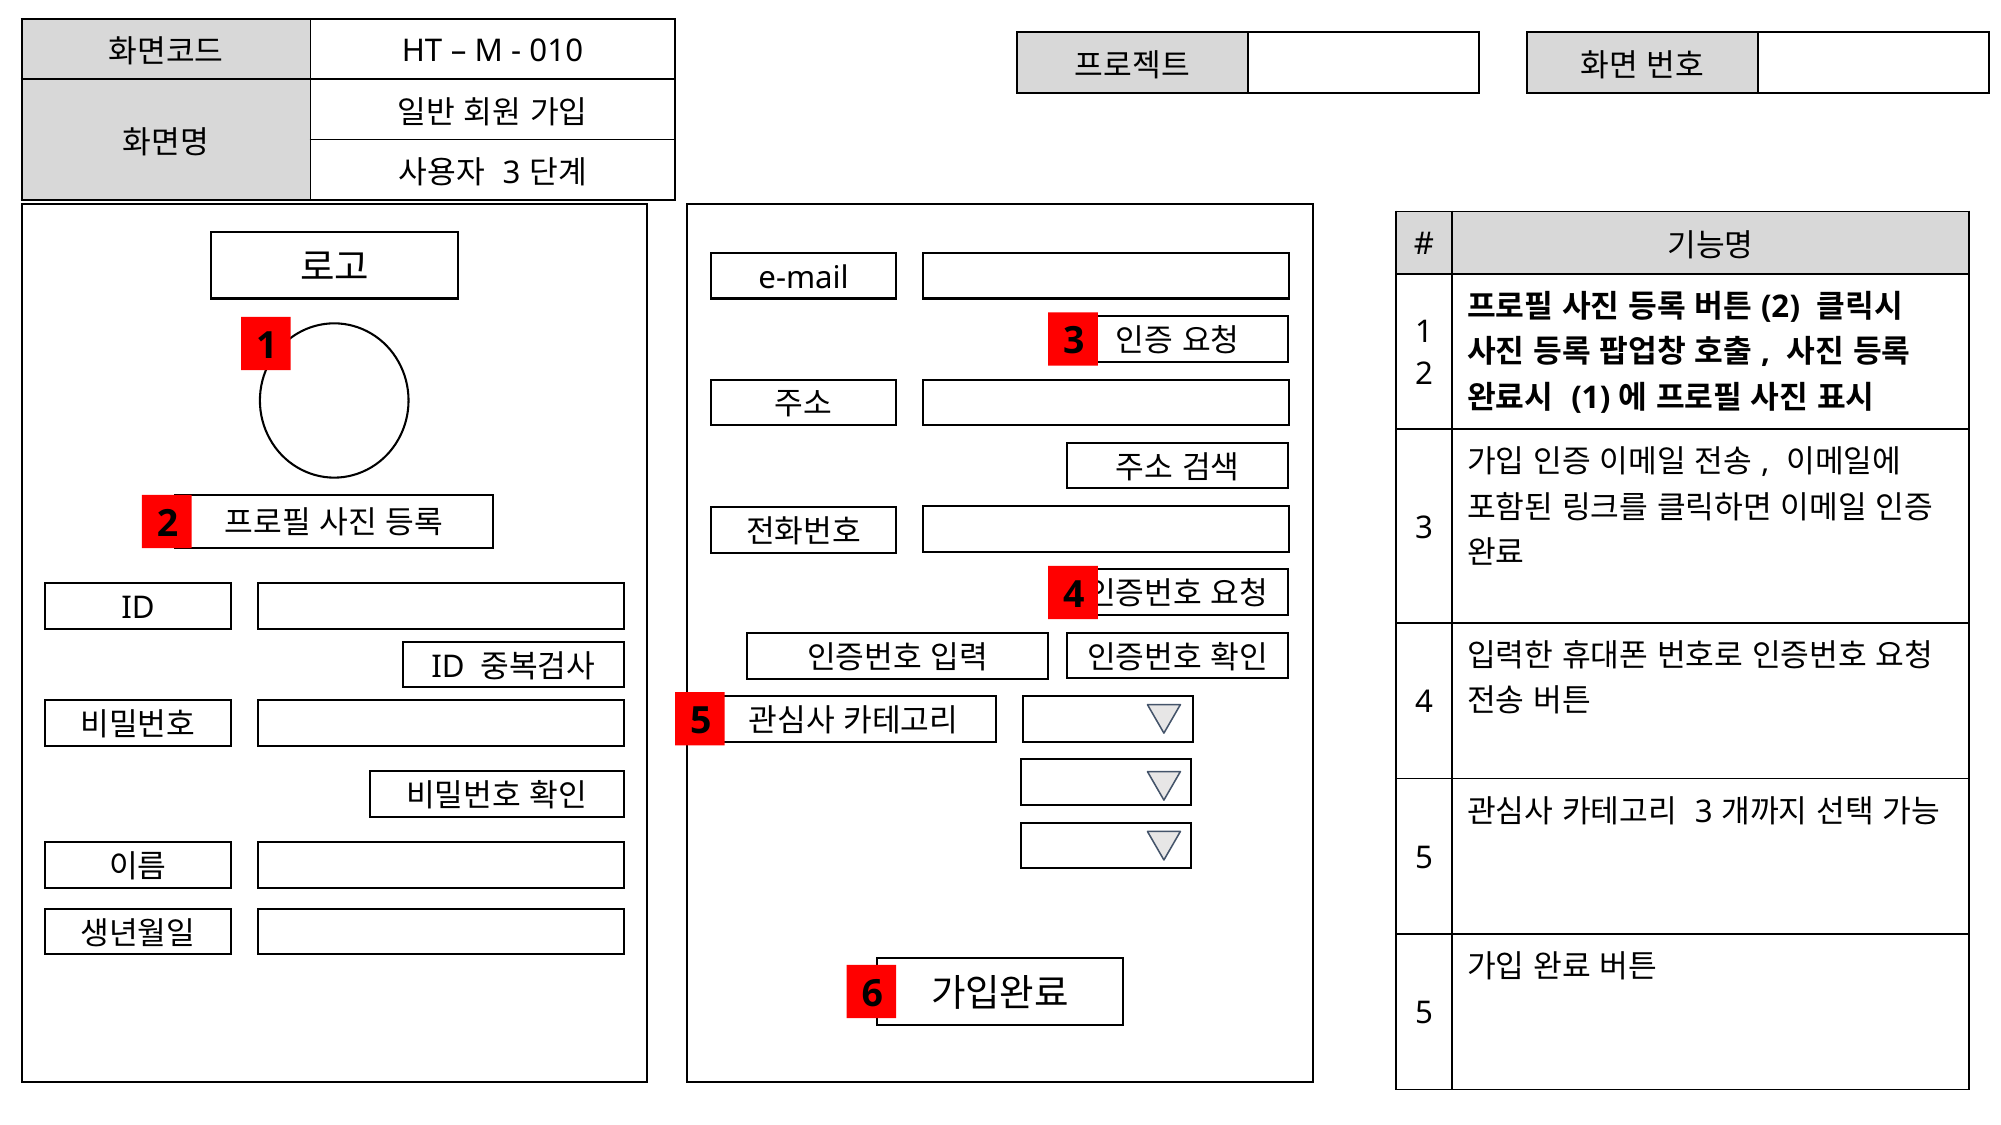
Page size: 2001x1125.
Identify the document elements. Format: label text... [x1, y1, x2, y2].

table_header 프로젝트 [1018, 33, 1247, 92]
text_box [923, 252, 1290, 299]
table_header [1759, 33, 1988, 92]
text_box 전화번호 [710, 507, 897, 553]
text_box 생년월일 [45, 908, 231, 955]
text_box 인증번호 확인 [1067, 632, 1288, 679]
table_header 기능명 [1453, 212, 1968, 273]
text_box [1021, 759, 1192, 805]
text_box [259, 323, 409, 478]
text_box 이름 [45, 841, 231, 888]
text_box 로고 [211, 232, 458, 299]
table_header # [1397, 212, 1451, 273]
text_box 5 [675, 692, 725, 746]
table_cell 일반 회원 가입 [311, 80, 674, 139]
text_box [21, 204, 648, 1082]
table_cell 사용자 3단계 [311, 140, 674, 199]
text_box [923, 379, 1290, 426]
text_box [1023, 696, 1194, 742]
text_box 관심사 카테고리 [725, 696, 997, 742]
table_header HT – M - 010 [311, 20, 674, 78]
text_box ID 중복검사 [403, 641, 624, 688]
table_cell 가입 인증 이메일 전송, 이메일에 포함된 링크를 클릭하면 이메일 인증 완료 [1453, 430, 1968, 622]
text_box 1 [241, 316, 291, 371]
text_box [1147, 831, 1181, 860]
table_cell 3 [1397, 430, 1451, 622]
text_box [1021, 822, 1192, 869]
text_box 비밀번호 확인 [369, 771, 624, 817]
text_box [257, 841, 624, 888]
table_cell 화면명 [23, 80, 310, 199]
text_box 주소 [710, 379, 897, 426]
text_box 인증번호 입력 [747, 633, 1049, 679]
text_box 비밀번호 [45, 700, 231, 746]
text_box e-mail [710, 252, 897, 299]
table_header [1249, 33, 1478, 92]
text_box [687, 204, 1313, 1082]
table_header 화면 번호 [1528, 33, 1757, 92]
text_box [257, 700, 624, 746]
text_box ID [45, 583, 231, 629]
table_cell 4 [1397, 624, 1451, 778]
text_box 가입완료 [876, 958, 1124, 1025]
text_box 주소 검색 [1067, 442, 1288, 489]
table_cell 입력한 휴대폰 번호로 인증번호 요청 전송 버튼 [1453, 624, 1968, 778]
table_cell 가입 완료 버튼 [1453, 935, 1968, 1089]
table_header 화면코드 [23, 20, 310, 78]
text_box 인증 요청 [1098, 316, 1288, 362]
text_box 인증번호 요청 [1098, 569, 1288, 616]
text_box [923, 506, 1290, 552]
text_box [257, 583, 624, 629]
table_cell 1 2 [1397, 275, 1451, 428]
text_box 6 [846, 964, 897, 1019]
text_box [1147, 771, 1181, 801]
text_box 2 [141, 494, 192, 549]
table_cell 프로필 사진 등록 버튼(2) 클릭시 사진 등록 팝업창 호출, 사진 등록 완료시 (1)에 프로필 사진 표시 [1453, 275, 1968, 428]
table_cell 5 [1397, 935, 1451, 1089]
text_box 프로필 사진 등록 [192, 494, 494, 549]
text_box [1147, 704, 1181, 734]
text_box 3 [1048, 312, 1098, 366]
text_box [257, 908, 624, 955]
table_cell 관심사 카테고리 3개까지 선택 가능 [1453, 779, 1968, 933]
table_cell 5 [1397, 779, 1451, 933]
text_box 4 [1048, 565, 1098, 620]
